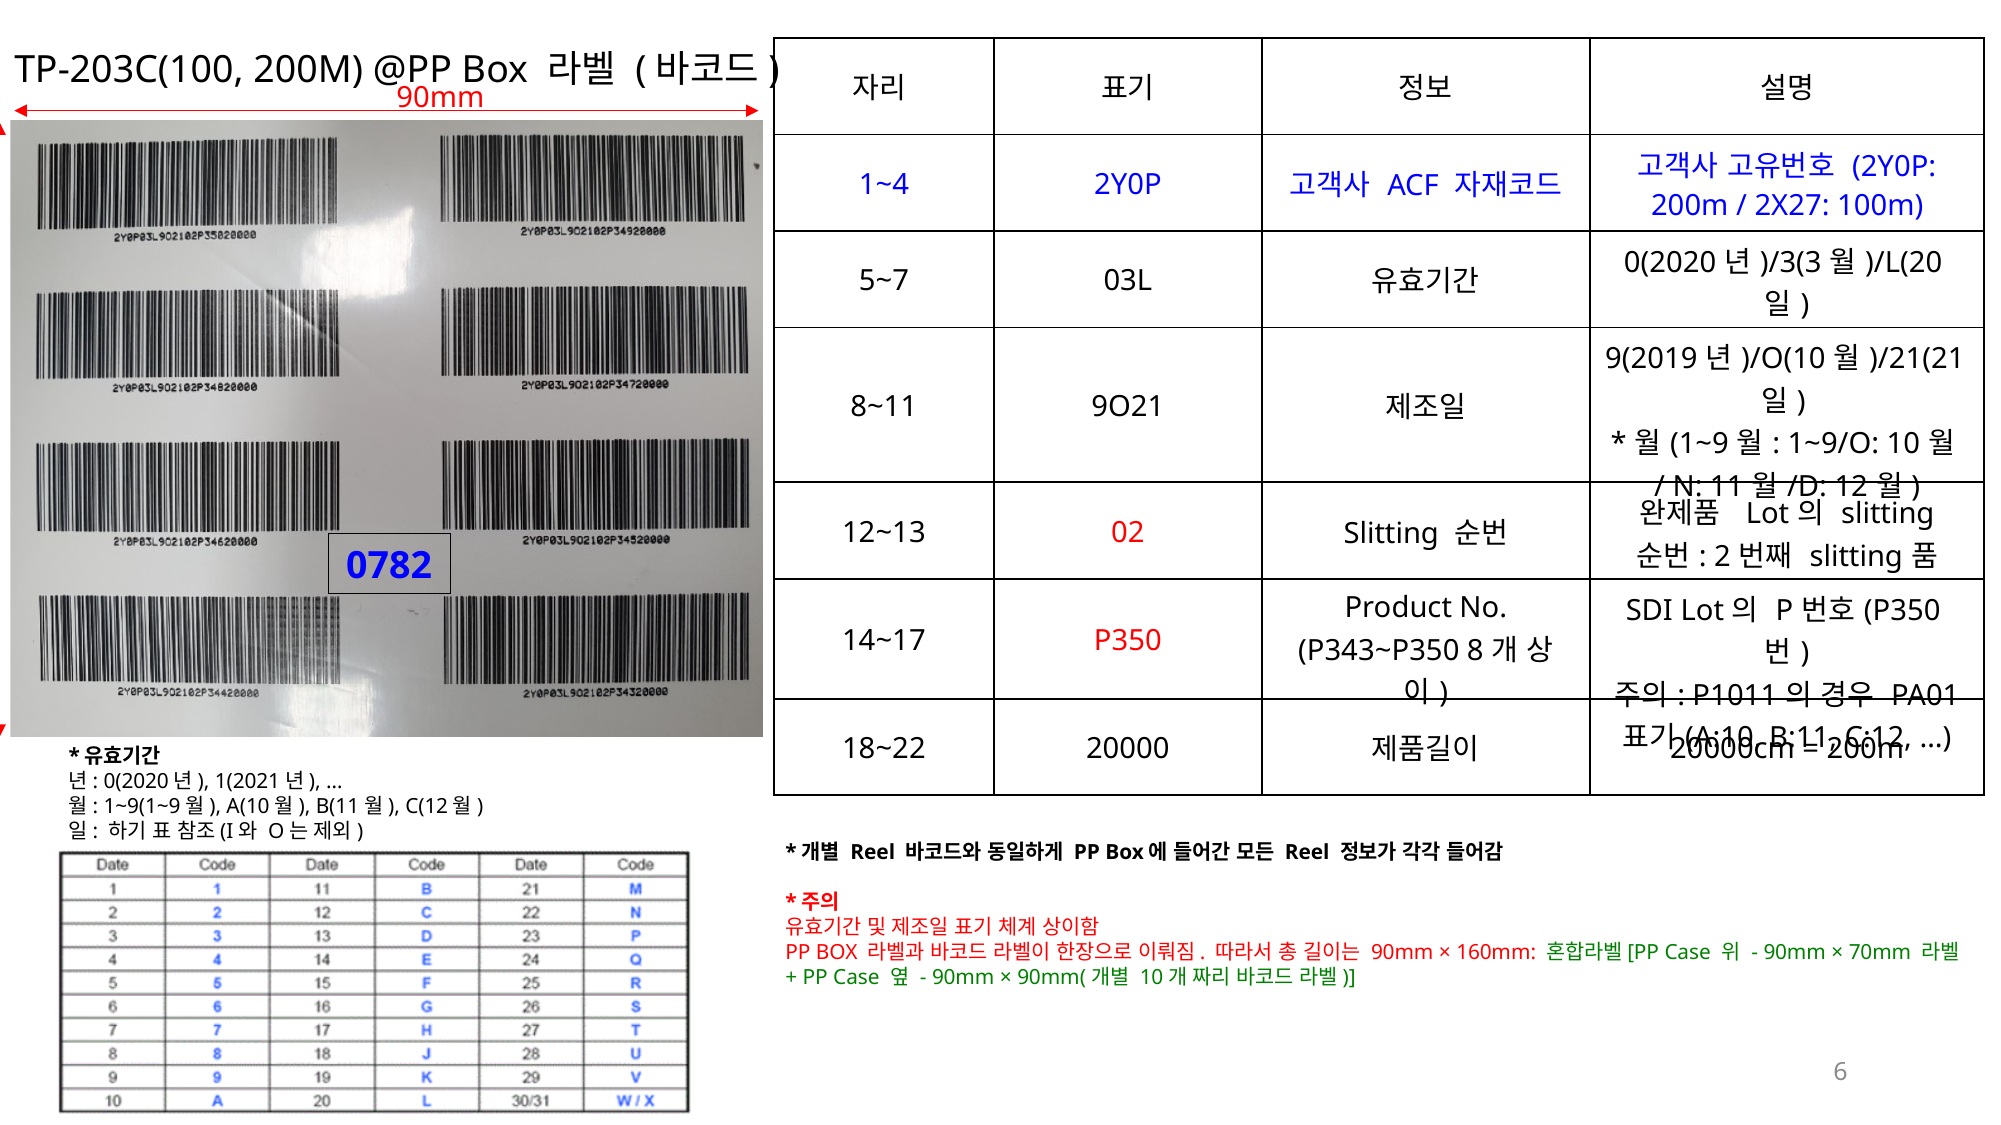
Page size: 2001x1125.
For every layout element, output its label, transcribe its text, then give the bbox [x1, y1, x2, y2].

table_cell Product No. (P343~P350 8개 상이) [1263, 580, 1589, 698]
slide_number 6 [1412, 1042, 1863, 1103]
table_header 표기 [995, 39, 1261, 134]
table_cell 18~22 [775, 700, 993, 794]
table_cell P350 [995, 580, 1261, 698]
table_cell Slitting 순번 [1263, 483, 1589, 578]
table_cell 0(2020년)/3(3월)/L(20일) [1591, 232, 1983, 327]
table_cell 20000 [995, 700, 1261, 794]
table_cell SDI Lot의 P번호(P350번) 주의: P1011의 경우 PA01 표기(A:10, B:11, C:12, …) [1591, 580, 1983, 698]
table_cell 12~13 [775, 483, 993, 578]
table_cell 20000cm = 200m [1591, 700, 1983, 794]
table_cell 9O21 [995, 328, 1261, 481]
text_box *유효기간 년: 0(2020년), 1(2021년), … 월: 1~9(1~9월), A(10월), B(11월), C(12월) 일: 하기 표 참조(I와 O는 제외) [54, 735, 513, 849]
table_cell 9(2019년)/O(10월)/21(21일) *월(1~9월: 1~9/O: 10월/ N: 11월/D: 12월) [1591, 328, 1983, 481]
text_box 90mm [0, 331, 5, 382]
text_box *개별 Reel 바코드와 동일하게 PP Box에 들어간 모든 Reel 정보가 각각 들어감 [770, 831, 1655, 872]
table_header 설명 [1591, 39, 1983, 134]
table_cell 14~17 [775, 580, 993, 698]
table_header 자리 [775, 39, 993, 134]
table_cell 고객사 고유번호 (2Y0P: 200m / 2X27: 100m) [1591, 135, 1983, 230]
text_box *주의 유효기간 및 제조일 표기 체계 상이함 PP BOX 라벨과 바코드 라벨이 한장으로 이뤄짐. 따라서 총 길이는 90mm × 160mm: 혼합라벨[PP Case 위 - 90mm × 70mm 라벨 + PP Case 옆 - 90mm × 90mm(개별 10개 짜리 바코드 라벨)] [770, 881, 1985, 996]
picture [10, 111, 763, 805]
picture [53, 849, 697, 1115]
table_cell 제품길이 [1263, 700, 1589, 794]
table_cell 완제품 Lot의 slitting 순번: 2번째 slitting품 [1591, 483, 1983, 578]
table_cell 02 [995, 483, 1261, 578]
text_box TP-203C(100, 200M) @PP Box 라벨 (바코드) [0, 37, 773, 98]
picture [78, 52, 695, 110]
table_cell 1~4 [775, 135, 993, 230]
table_cell 제조일 [1263, 328, 1589, 481]
table_header 정보 [1263, 39, 1589, 134]
table_cell 8~11 [775, 328, 993, 481]
table_cell 고객사 ACF 자재코드 [1263, 135, 1589, 230]
table_cell 03L [995, 232, 1261, 327]
table_cell 유효기간 [1263, 232, 1589, 327]
table_cell 2Y0P [995, 135, 1261, 230]
table_cell 5~7 [775, 232, 993, 327]
